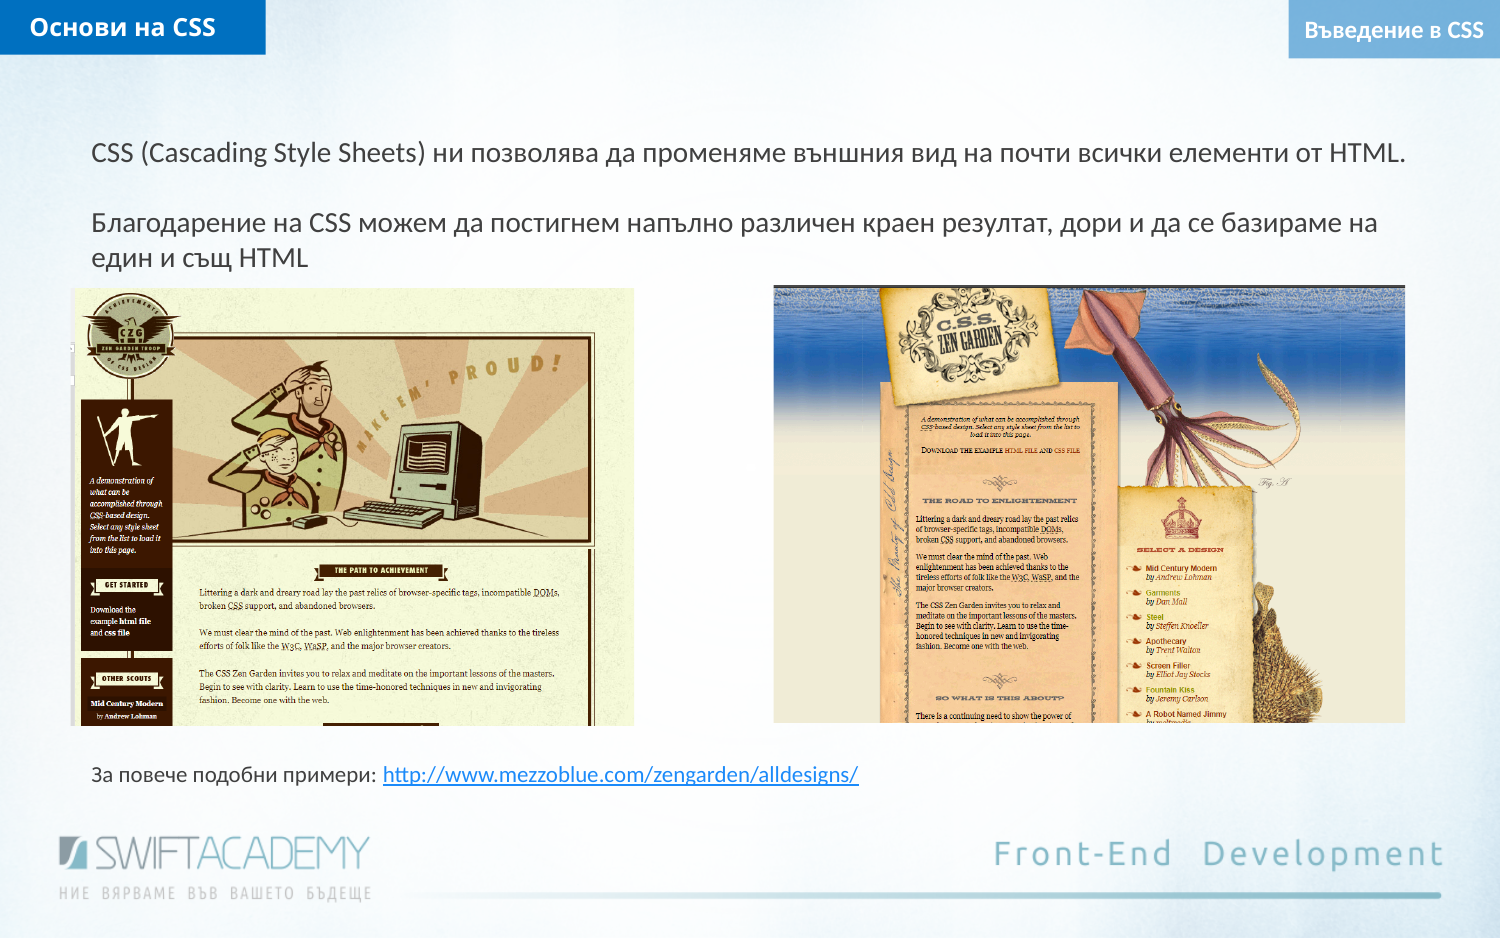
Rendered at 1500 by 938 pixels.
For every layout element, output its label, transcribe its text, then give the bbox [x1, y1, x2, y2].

text_box За повече подобни примери: http://www.mezzoblue.com/zengarden/alldesigns/ [76, 752, 1436, 795]
text_box CSS (Cascading Style Sheets) ни позволява да променяме външния вид на почти всички елементи от HTML. Благодарение на CSS можем да постигнем напълно различен краен резултат, дори и да се базираме на един и същ HTML [76, 126, 1436, 281]
text_box Въведение в CSS [1289, 6, 1499, 52]
text_box Цветове: [0, 0, 1500, 938]
text_box [1287, 0, 1500, 59]
text_box [0, 0, 267, 56]
text_box Основи на CSS [14, 4, 266, 49]
picture [773, 285, 1406, 723]
picture [70, 287, 635, 726]
